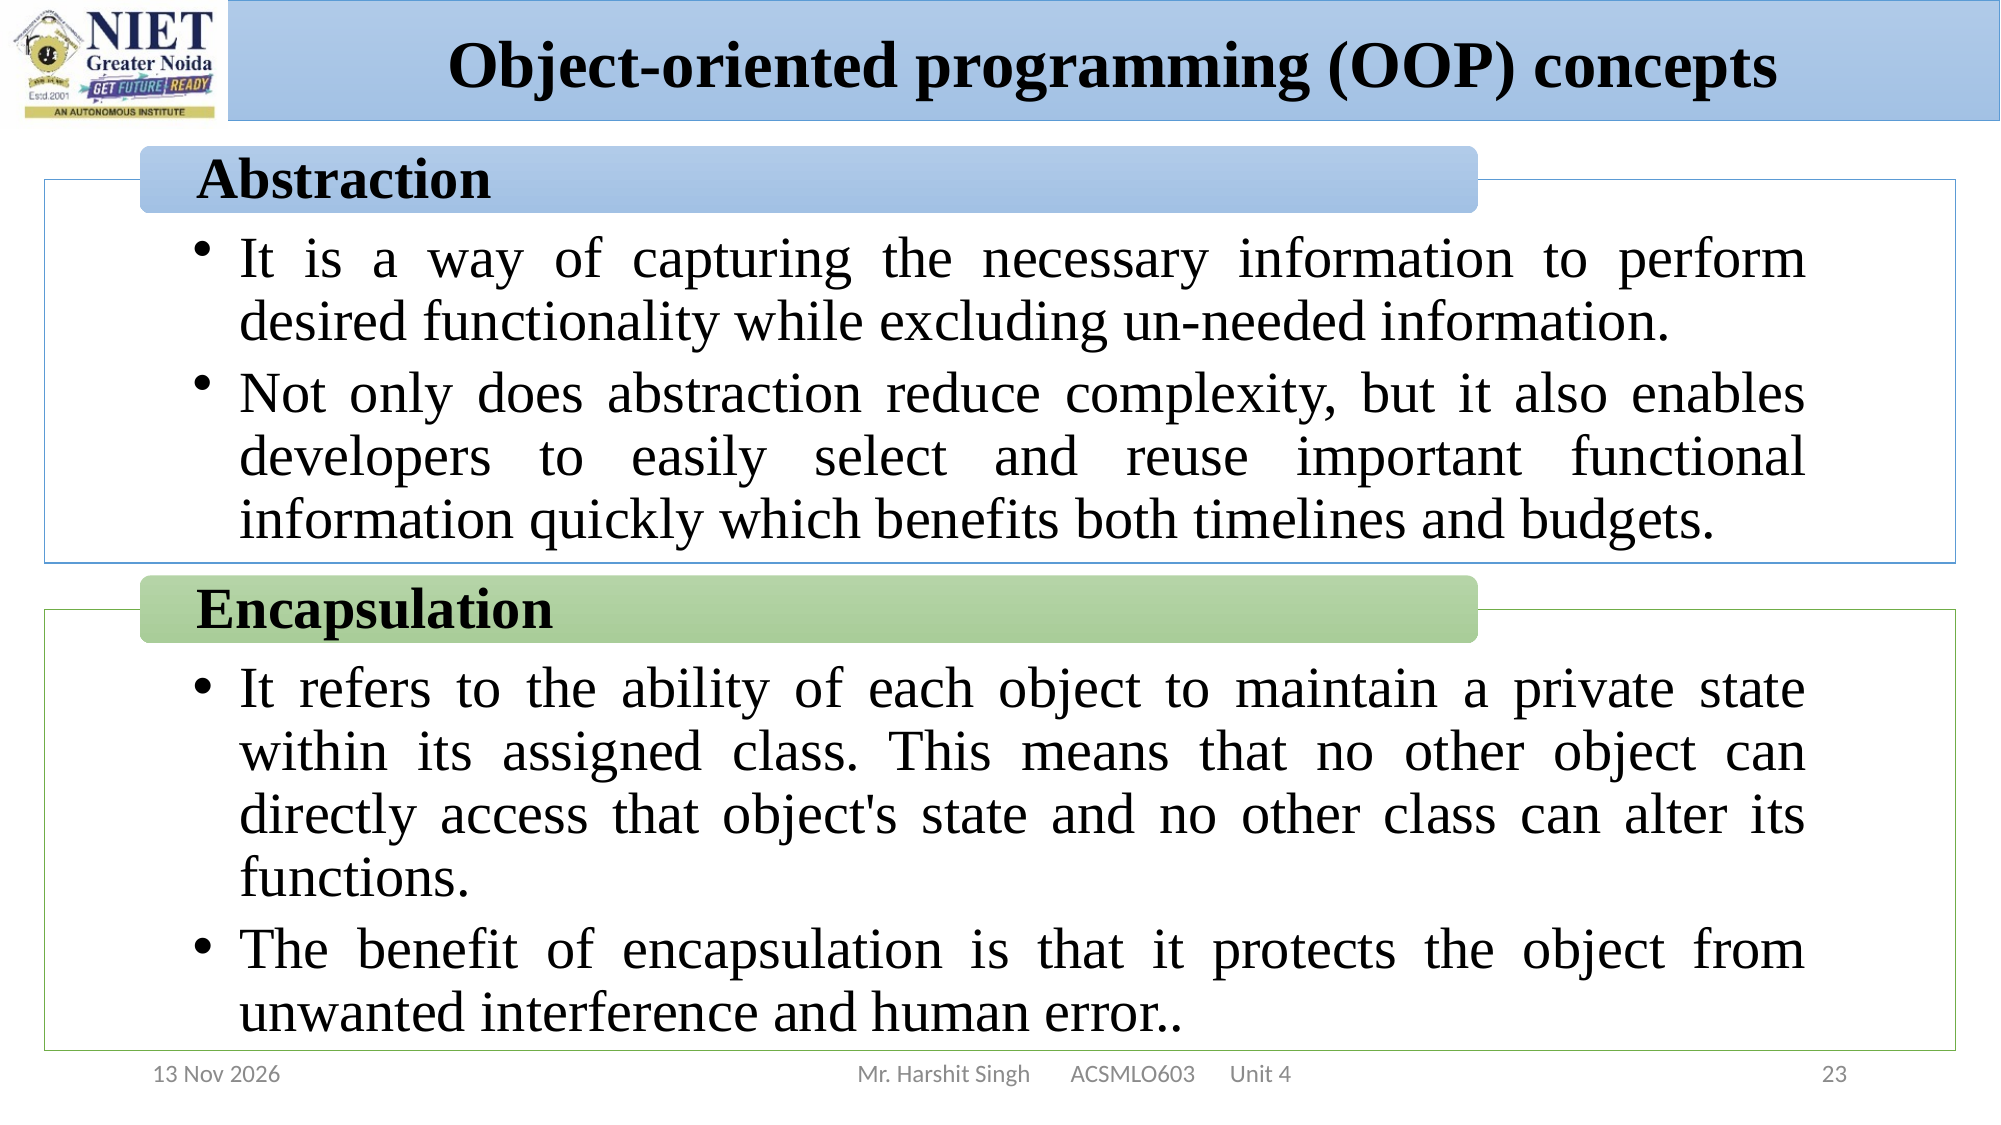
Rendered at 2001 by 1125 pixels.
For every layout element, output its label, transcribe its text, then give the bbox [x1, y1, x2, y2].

text_box Object-oriented programming (OOP) concepts [228, 0, 2000, 121]
picture [0, 0, 228, 129]
slide_number 23 [1412, 1051, 1863, 1103]
footer Mr. Harshit Singh ACSMLO603 Unit 4 [662, 1051, 1412, 1103]
slide_number Apr-25 [137, 1051, 588, 1103]
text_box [44, 145, 1956, 1051]
